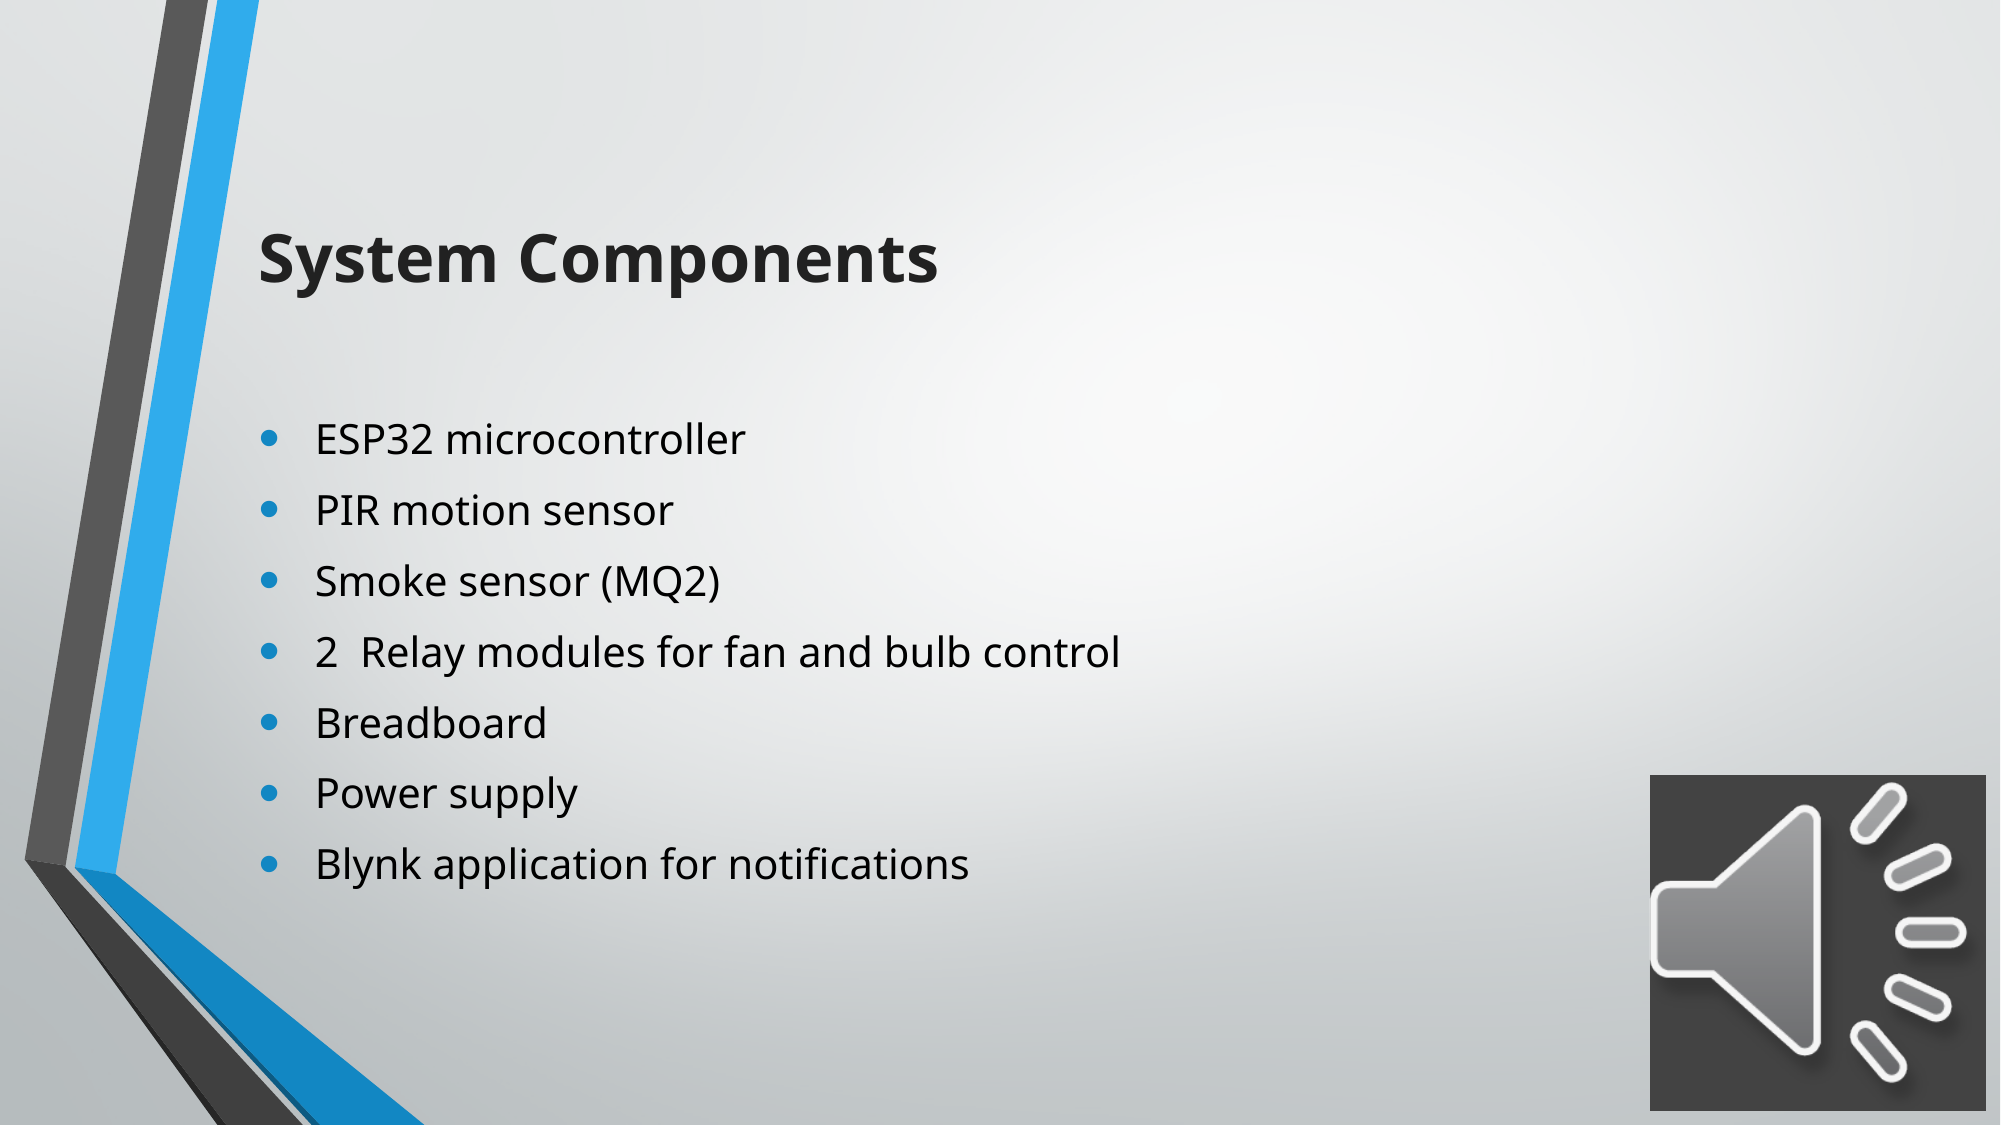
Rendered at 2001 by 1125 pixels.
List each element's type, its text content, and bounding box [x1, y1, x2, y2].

title System Components [243, 112, 1887, 400]
picture [1648, 773, 1987, 1112]
